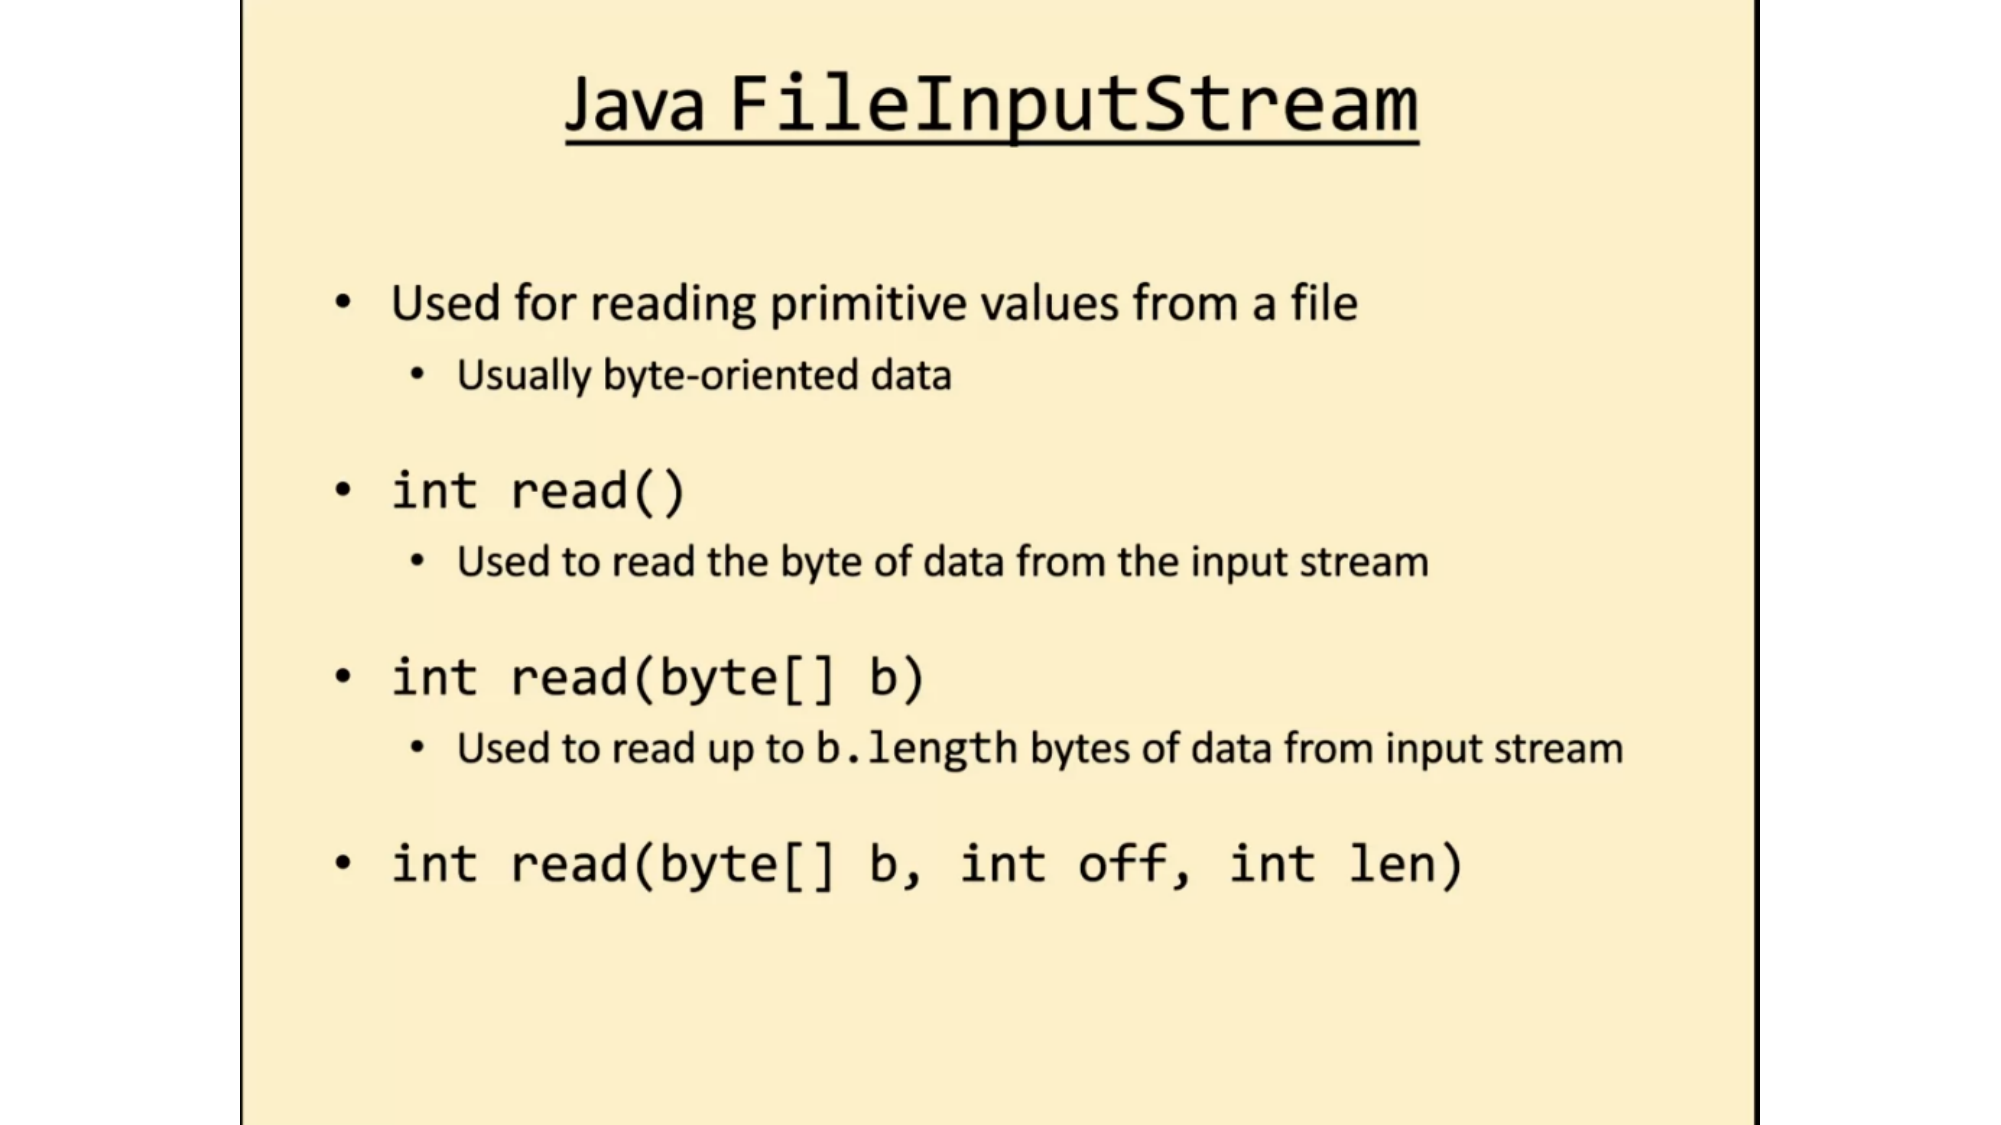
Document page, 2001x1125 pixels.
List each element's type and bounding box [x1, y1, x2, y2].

picture [240, 0, 1760, 1125]
